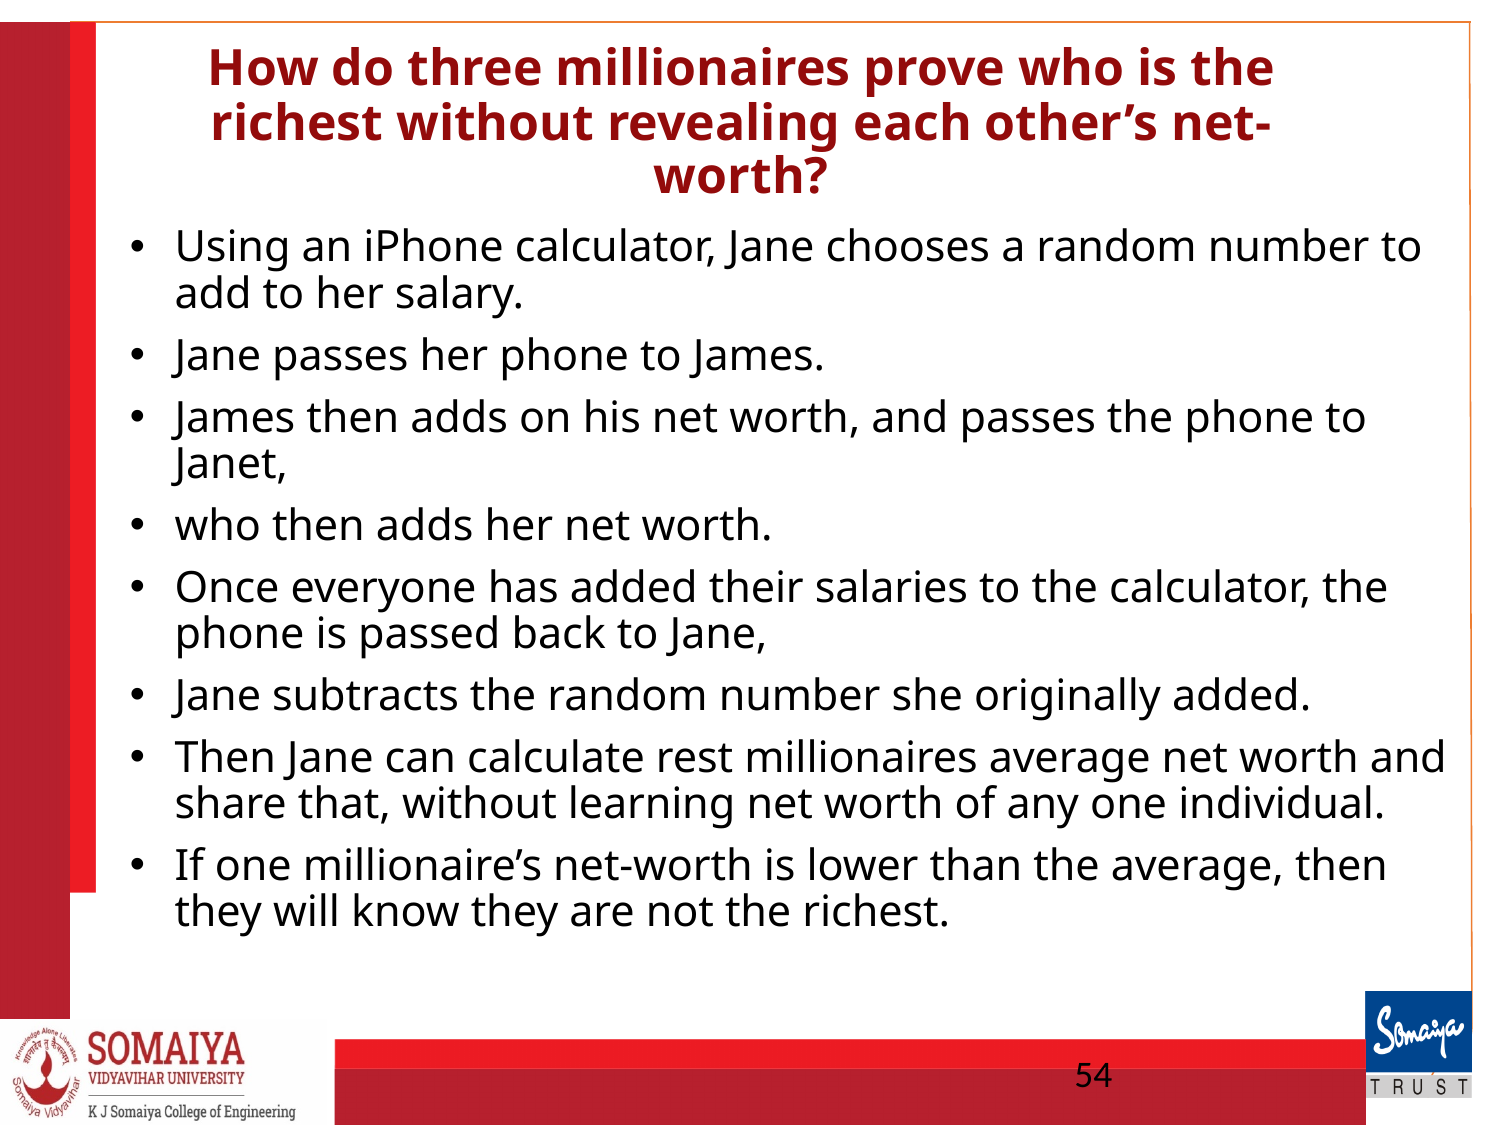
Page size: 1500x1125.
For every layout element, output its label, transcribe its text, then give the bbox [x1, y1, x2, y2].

slide_number 54 [1059, 1042, 1397, 1103]
picture [335, 1040, 1365, 1125]
list Using an iPhone calculator, Jane chooses a random number to add to her salary. Jane passes her phone to James. James then adds on his net worth, and passes the phone to Janet, who then adds her net worth. Once everyone has added their salaries to the calculator, the phone is passed back to Jane, Jane subtracts the random number she originally added. Then Jane can calculate rest millionaires average net worth and share that, without learning net worth of any one individual. If one millionaire’s net-worth is lower than the average, then they will know they are not the richest. [114, 217, 1465, 960]
picture [1365, 991, 1472, 1098]
picture [0, 22, 327, 1125]
title How do three millionaires prove who is the richest without revealing each other’s net-worth? [134, 35, 1349, 179]
